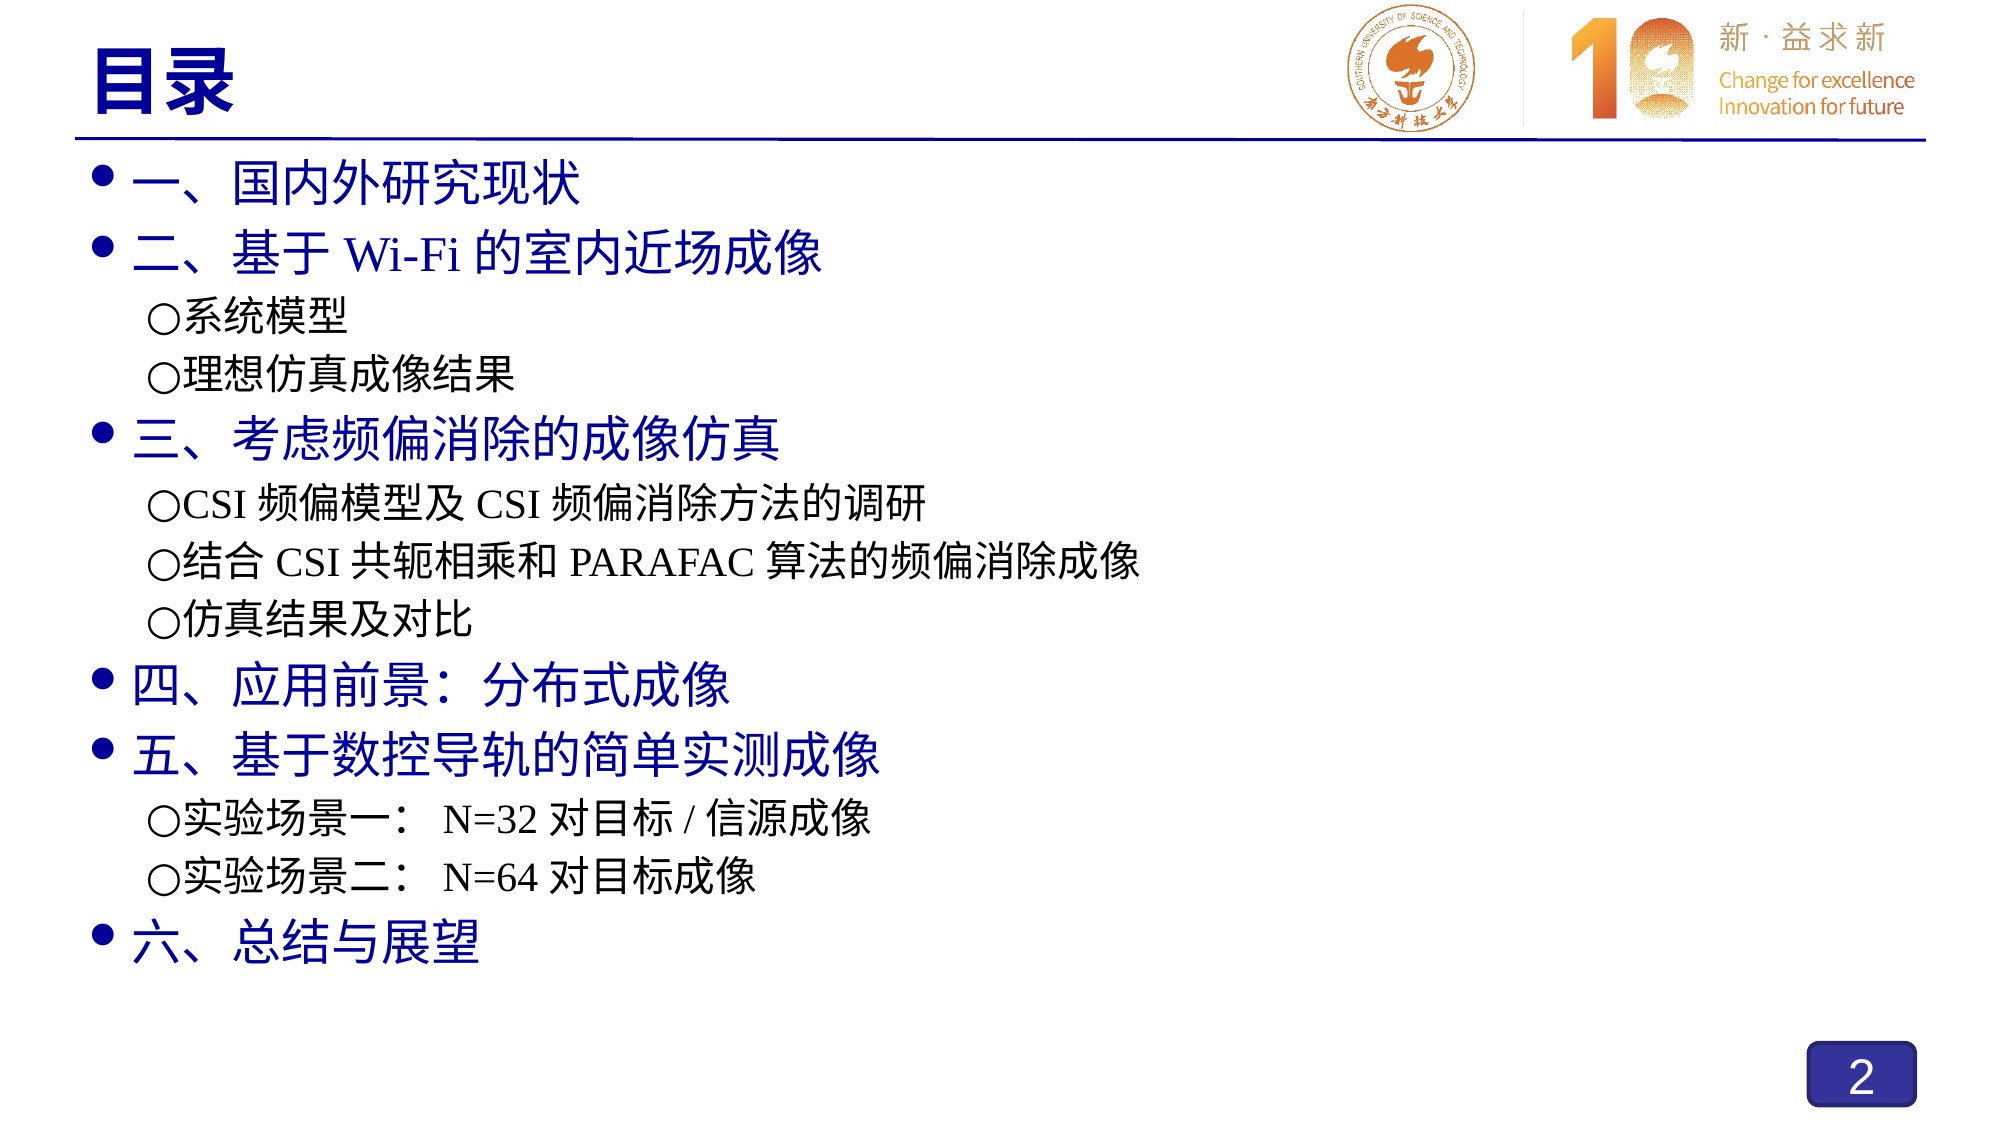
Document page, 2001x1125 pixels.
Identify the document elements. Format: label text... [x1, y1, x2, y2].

list 一、国内外研究现状 二、基于Wi-Fi的室内近场成像 系统模型 理想仿真成像结果 三、考虑频偏消除的成像仿真 CSI频偏模型及CSI频偏消除方法的调研 结合CSI共轭相乘和PARAFAC算法的频偏消除成像 仿真结果及对比 四、应用前景：分布式成像 五、基于数控导轨的简单实测成像 实验场景一：N=32对目标/信源成像 实验场景二：N=64对目标成像 六、总结与展望 [73, 143, 1926, 1039]
picture [1344, 1, 1921, 135]
title 目录 [72, 16, 1375, 141]
